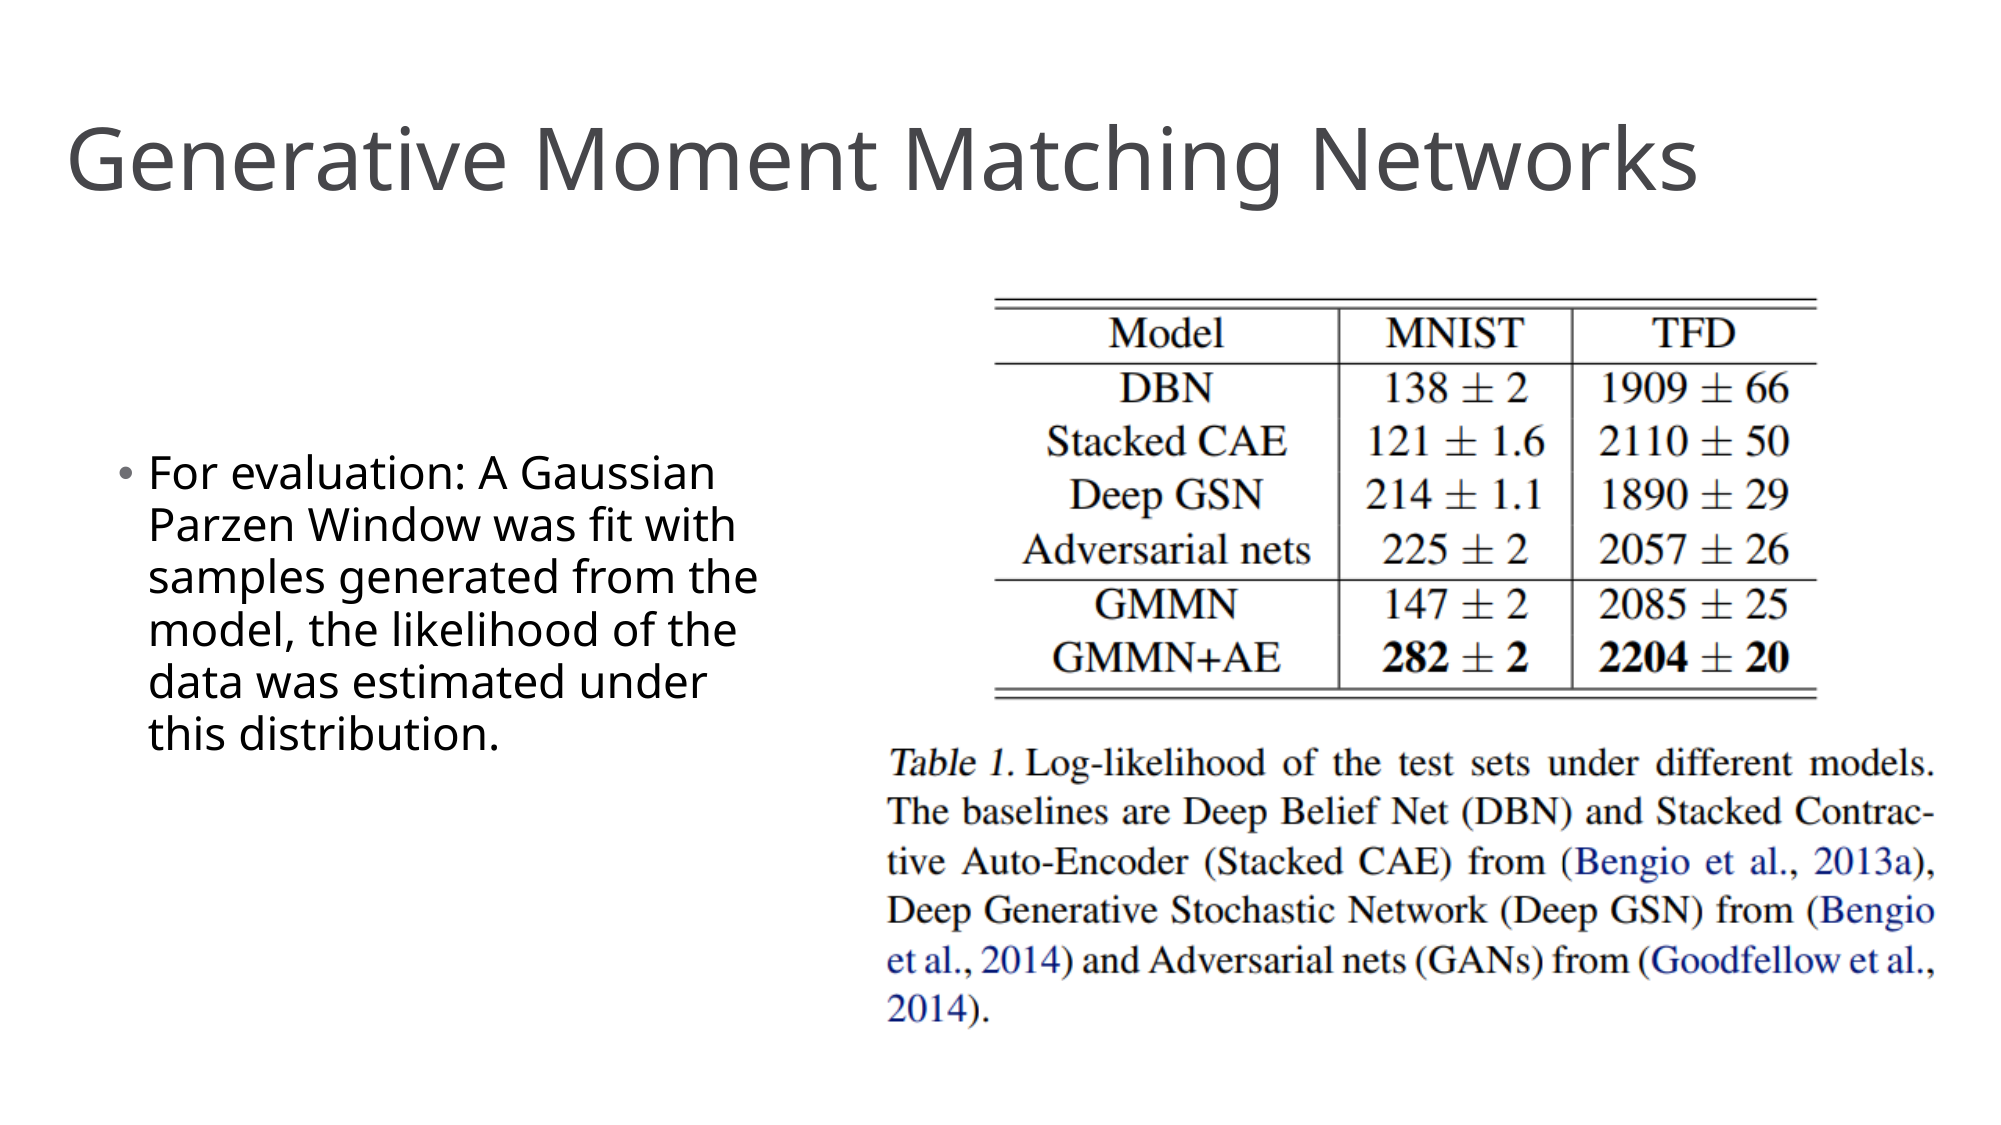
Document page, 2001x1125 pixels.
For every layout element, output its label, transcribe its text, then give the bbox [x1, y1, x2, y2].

text_box Generative Moment Matching Networks [49, 35, 1903, 218]
text_box For evaluation: A Gaussian Parzen Window was fit with samples generated from the model, the likelihood of the data was estimated under this distribution. [102, 440, 796, 785]
picture [884, 288, 1957, 1039]
